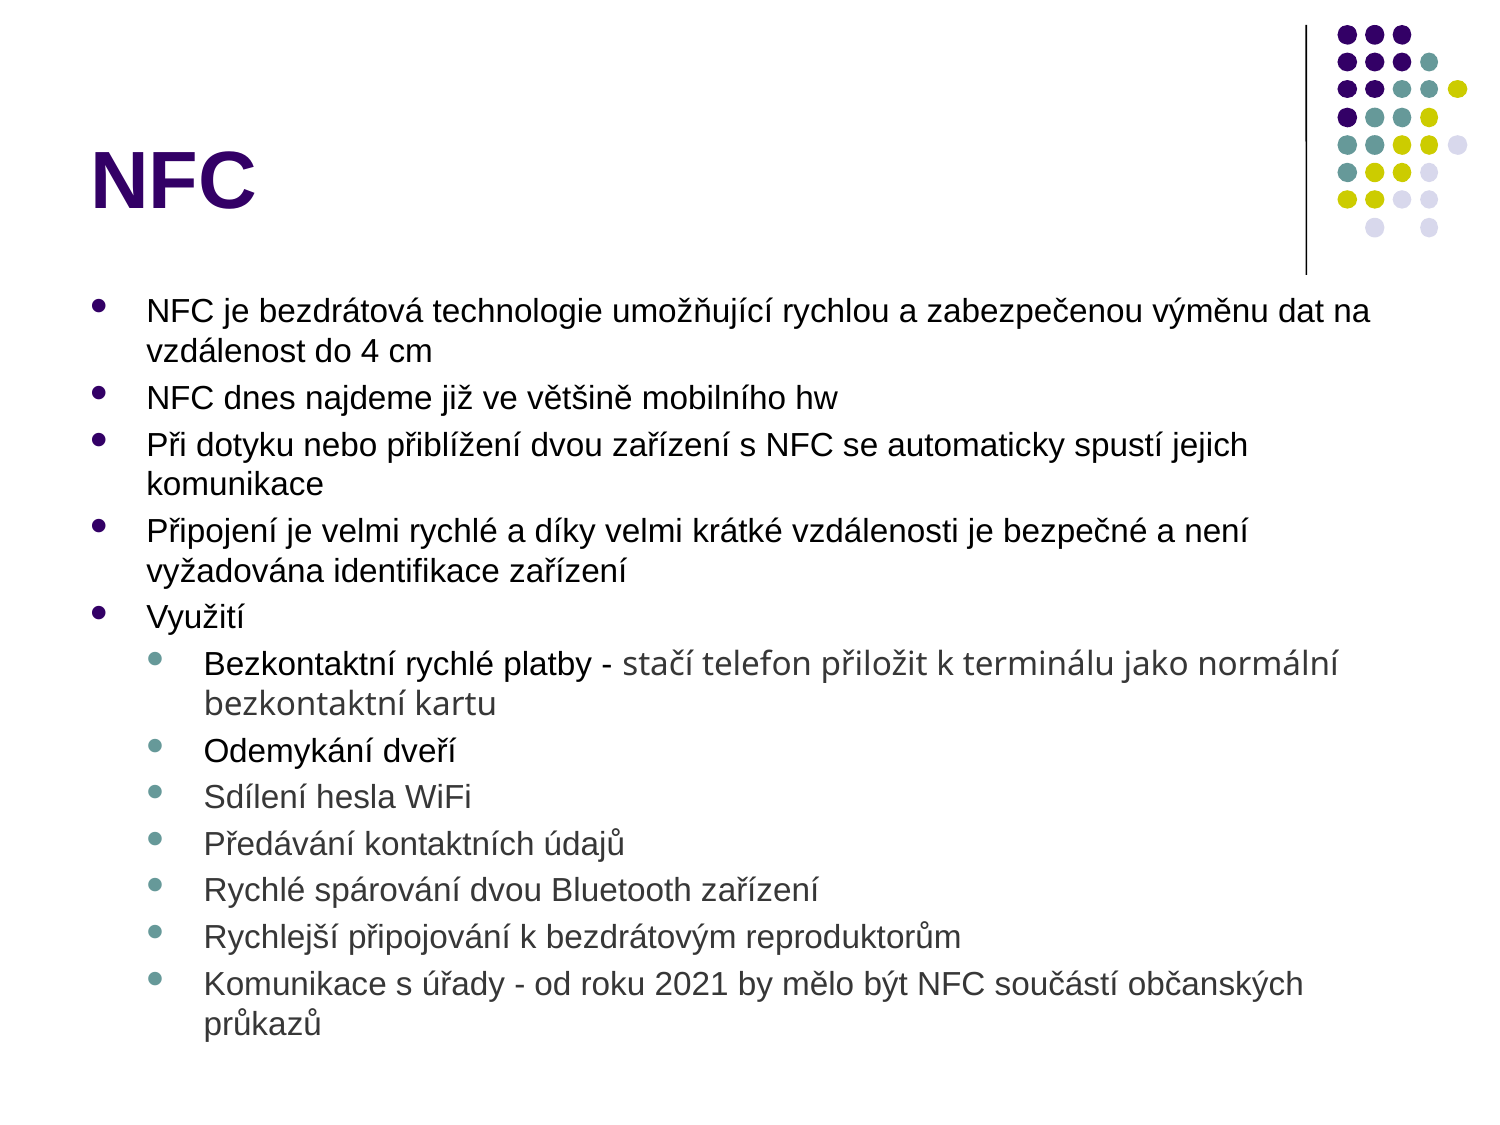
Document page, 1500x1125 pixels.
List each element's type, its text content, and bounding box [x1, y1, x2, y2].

title NFC [75, 20, 1313, 233]
list NFC je bezdrátová technologie umožňující rychlou a zabezpečenou výměnu dat na vzdálenost do 4 cm NFC dnes najdeme již ve většině mobilního hw Při dotyku nebo přiblížení dvou zařízení s NFC se automaticky spustí jejich komunikace Připojení je velmi rychlé a díky velmi krátké vzdálenosti je bezpečné a není vyžadována identifikace zařízení Využití Bezkontaktní rychlé platby - stačí telefon přiložit k terminálu jako normální bezkontaktní kartu Odemykání dveří Sdílení hesla WiFi Předávání kontaktních údajů Rychlé spárování dvou Bluetooth zařízení Rychlejší připojování k bezdrátovým reproduktorům Komunikace s úřady - od roku 2021 by mělo být NFC součástí občanských průkazů [75, 282, 1425, 1006]
